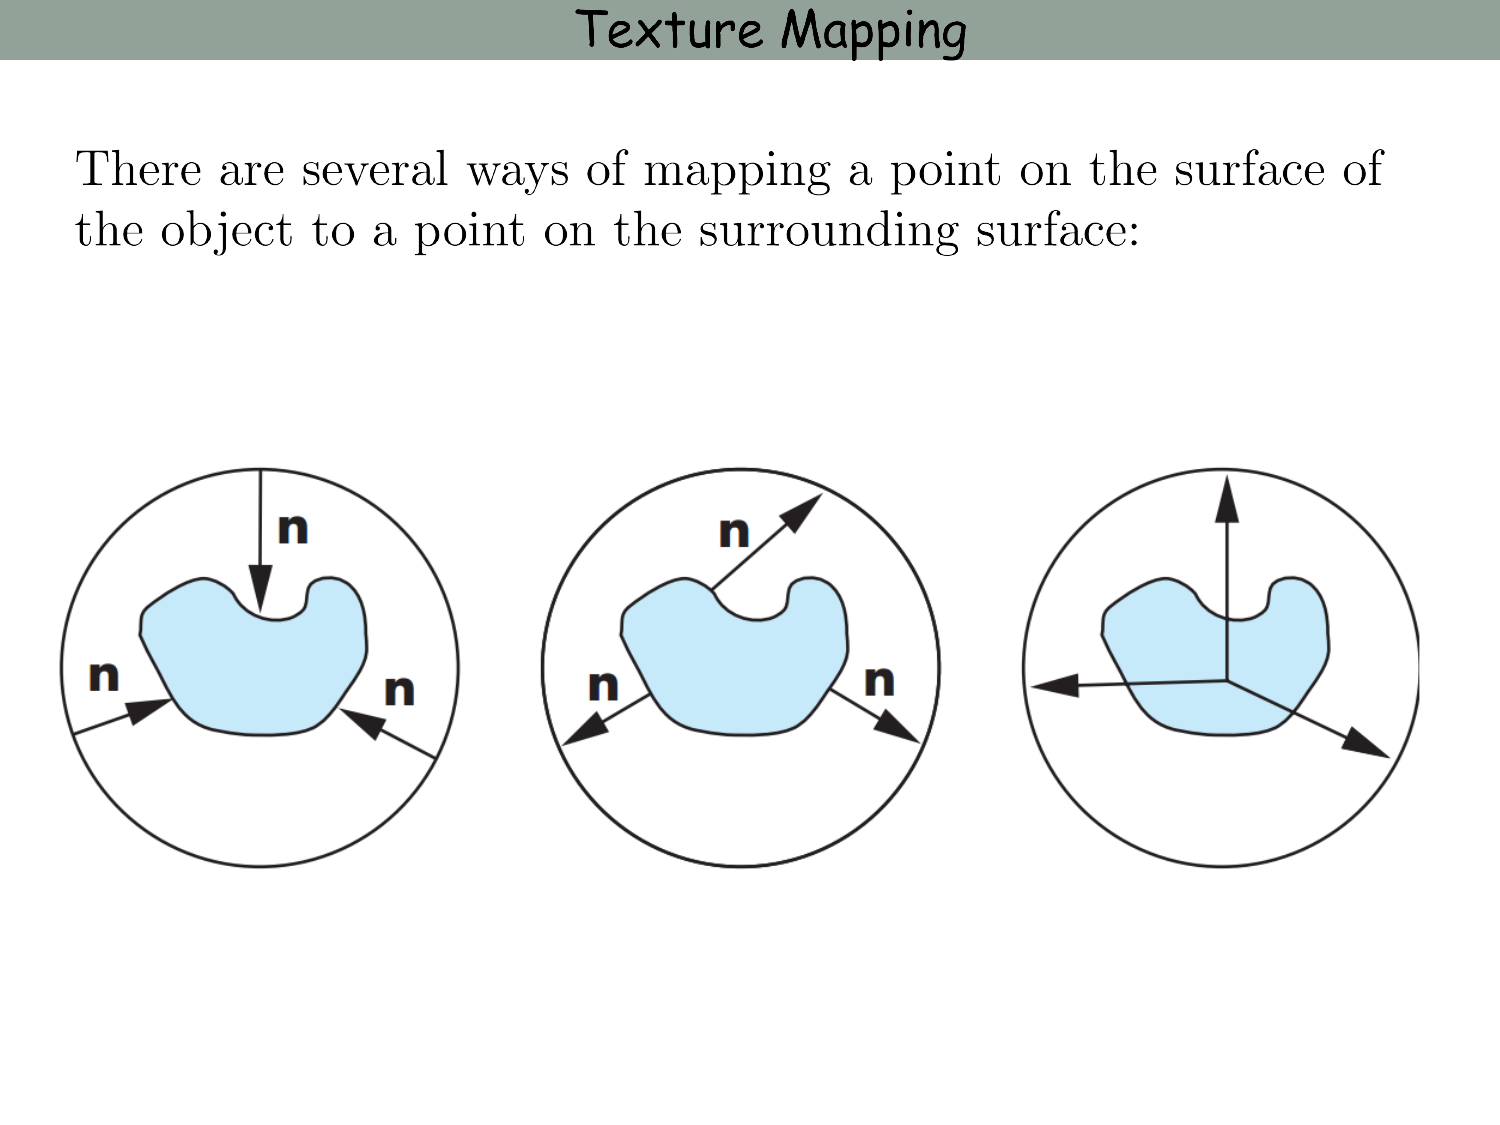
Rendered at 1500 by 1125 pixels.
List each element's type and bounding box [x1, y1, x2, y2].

picture [574, 7, 966, 61]
picture [74, 149, 1386, 256]
picture [37, 462, 1441, 872]
